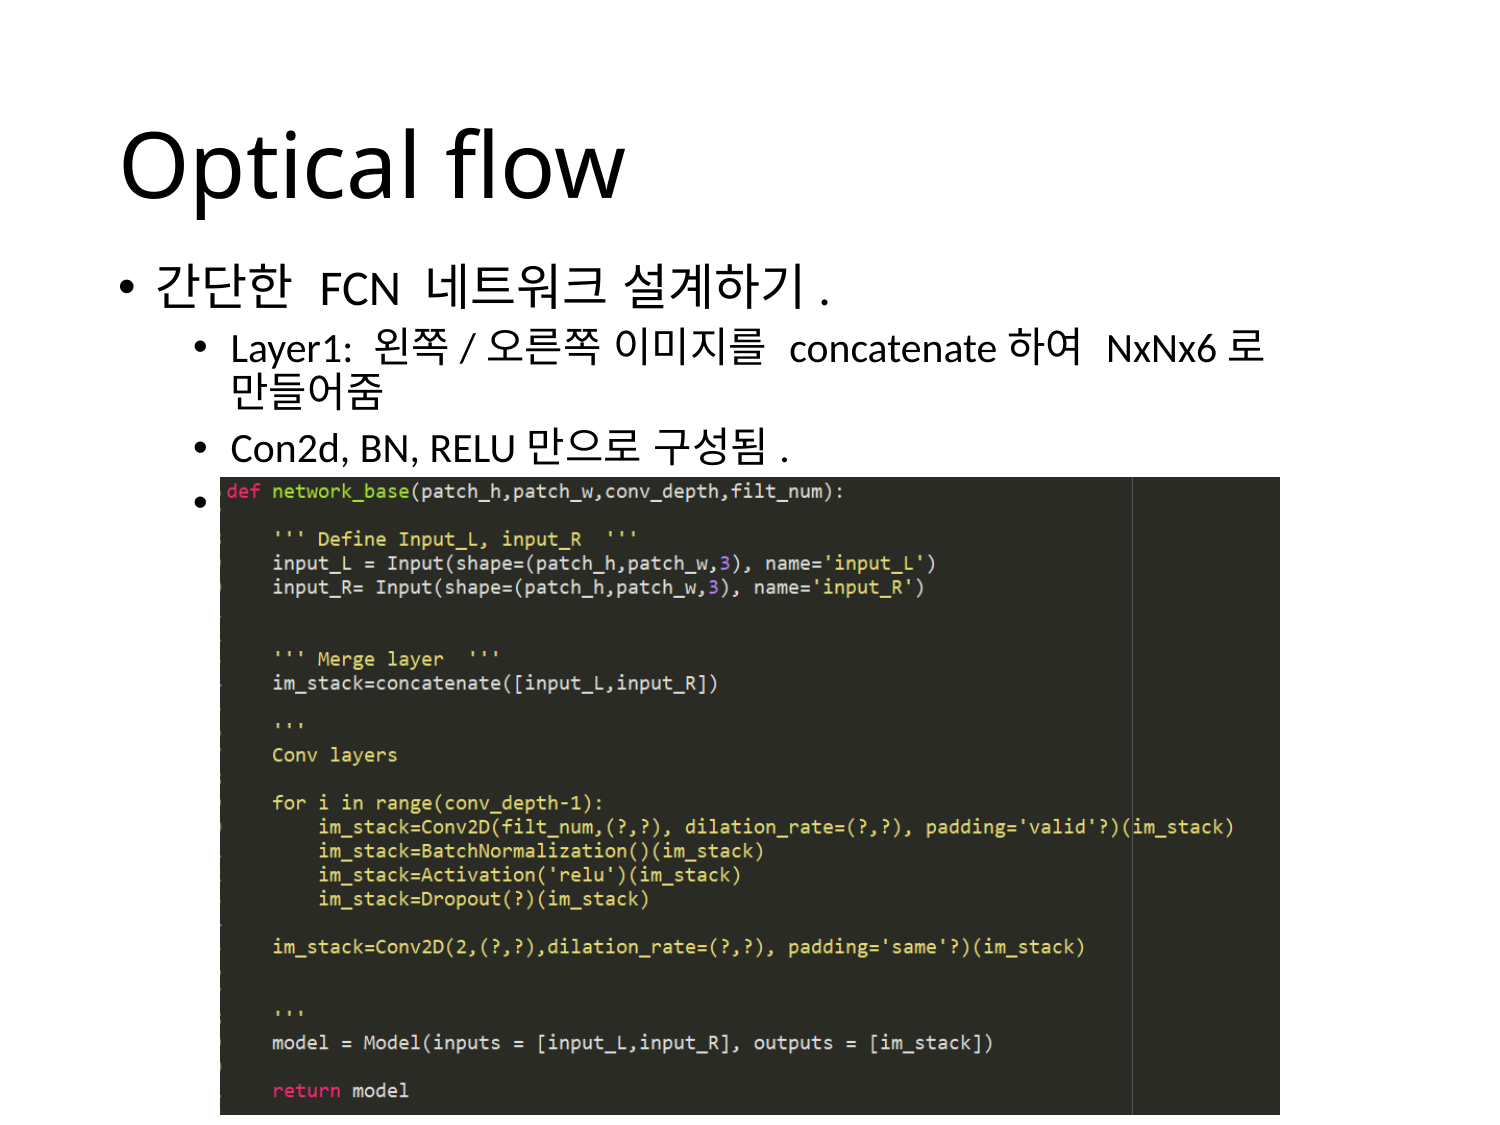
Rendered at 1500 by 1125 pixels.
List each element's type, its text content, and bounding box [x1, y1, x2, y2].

list 간단한 FCN 네트워크 설계하기. Layer1: 왼쪽/오른쪽 이미지를 concatenate하여 NxNx6로 만들어줌 Con2d, BN, RELU만으로 구성됨. Residual network 구현 [103, 254, 1426, 878]
picture [220, 477, 1280, 1115]
title Optical flow [103, 59, 1397, 254]
